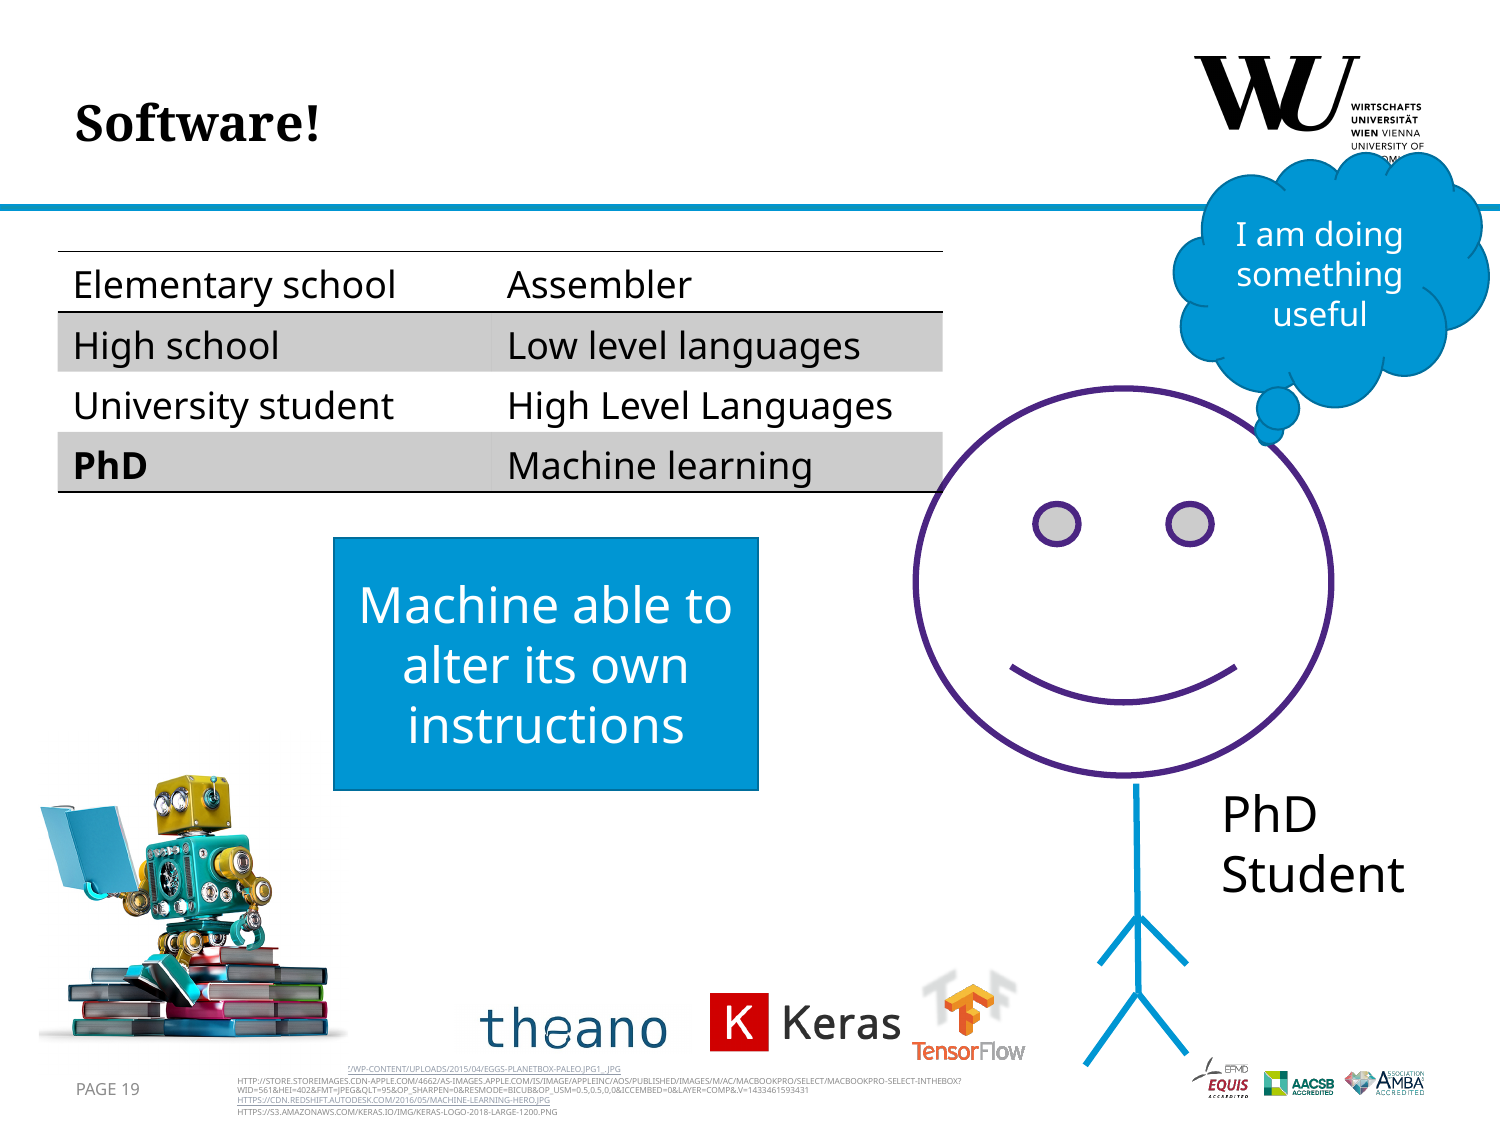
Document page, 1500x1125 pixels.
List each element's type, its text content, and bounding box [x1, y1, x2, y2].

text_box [1138, 993, 1187, 1055]
table_header Assembler [492, 252, 943, 311]
table_cell High school [58, 313, 492, 372]
table_cell High Level Languages [492, 372, 943, 432]
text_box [1140, 917, 1187, 965]
picture [454, 1004, 692, 1054]
table_cell University student [58, 372, 492, 432]
picture [709, 965, 1027, 1062]
title Software! [75, 36, 1134, 206]
picture [1194, 56, 1424, 178]
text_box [1085, 993, 1137, 1066]
table_header Elementary school [58, 252, 492, 311]
picture [1192, 1057, 1424, 1098]
text_box PhD Student [1206, 775, 1434, 911]
table_cell Low level languages [492, 313, 943, 372]
slide_number Page 19 [75, 1075, 222, 1117]
footer http://domskitchen.co.nz/wp-content/uploads/2015/04/Eggs-Planetbox-Paleo.jpg1_.jpg http://store.storeimages.cdn-apple.com/4662/as-images.apple.com/is/image/AppleInc/aos/published/images/m/ac/macbookpro/select/macbookpro-select-inthebox?wid=561&hei=402&fmt=jpeg&qlt=95&op_sharpen=0&resMode=bicub&op_usm=0.5,0.5,0,0&iccEmbed=0&layer=comp&.v=1433461593431 https://cdn.redshift.autodesk.com/2016/05/Machine-Learning-hero.jpg https://s3.amazonaws.com/keras.io/img/keras-logo-2018-large-1200.png [222, 1065, 1171, 1117]
picture [38, 731, 349, 1075]
text_box Machine able to alter its own instructions [333, 537, 759, 791]
table_cell Machine learning [492, 432, 943, 491]
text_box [1099, 917, 1137, 965]
table_cell PhD [58, 432, 492, 491]
text_box [914, 387, 1333, 777]
text_box I am doing something useful [1172, 151, 1490, 447]
